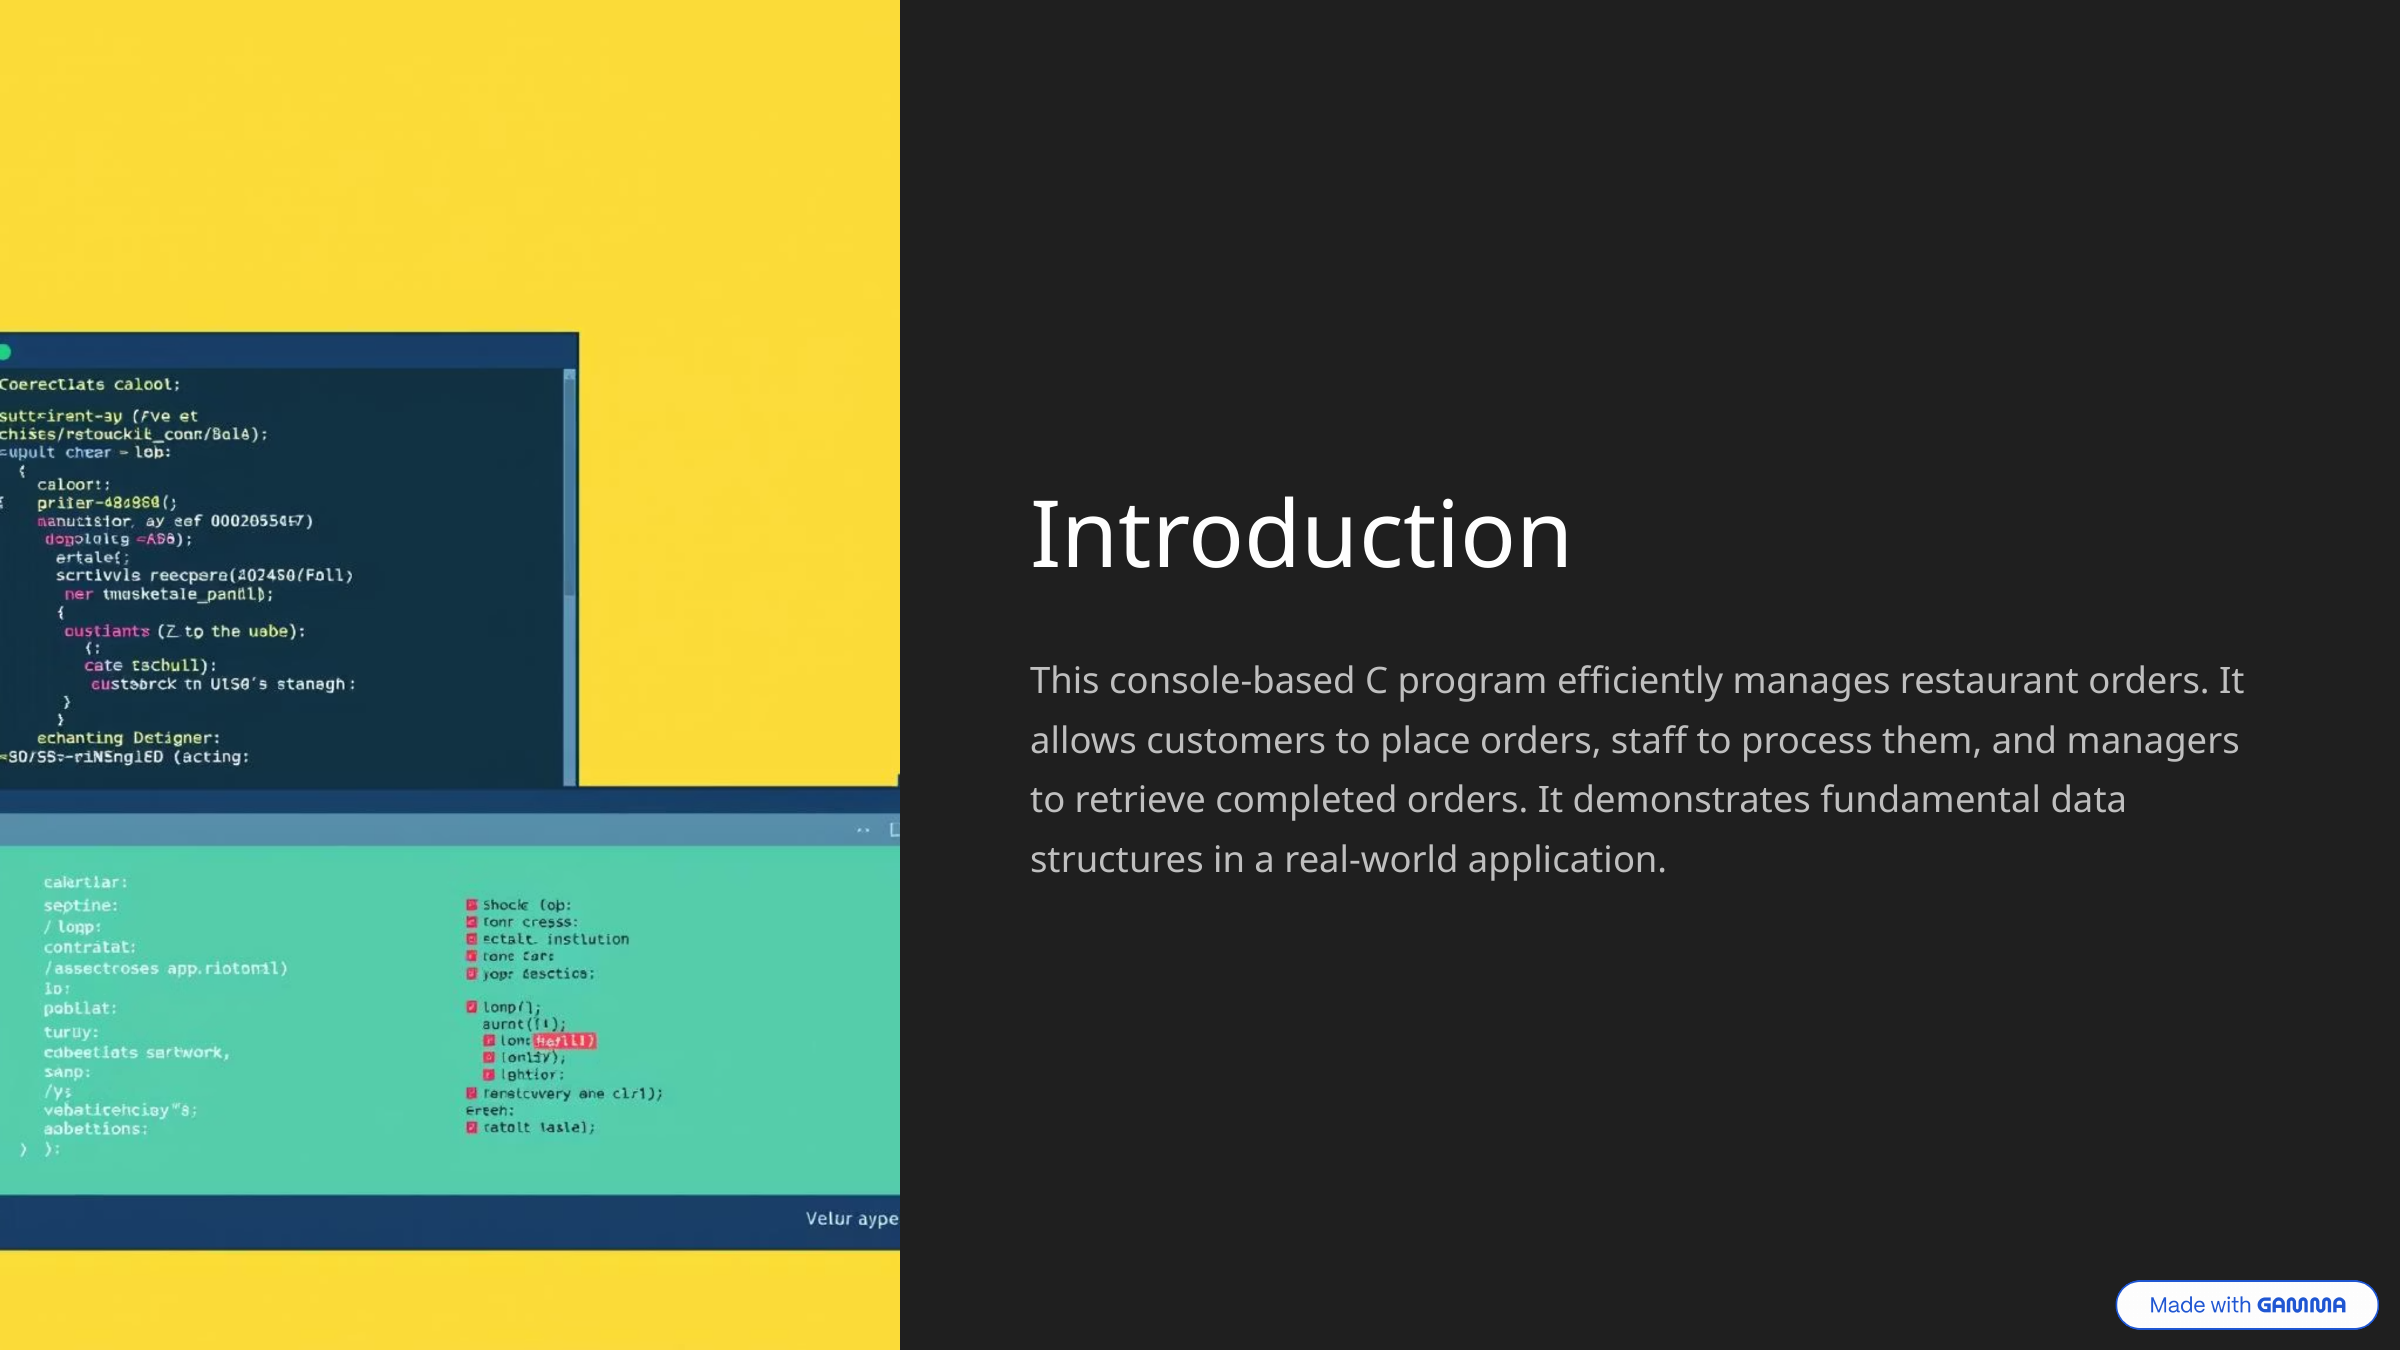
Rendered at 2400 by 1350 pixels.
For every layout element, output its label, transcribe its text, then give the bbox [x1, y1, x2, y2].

text_box This console-based C program efficiently manages restaurant orders. It allows customers to place orders, staff to process them, and managers to retrieve completed orders. It demonstrates fundamental data structures in a real-world application. [1030, 641, 2270, 880]
picture [0, 0, 900, 1350]
picture [2106, 1271, 2389, 1339]
text_box Introduction [1030, 469, 1961, 587]
